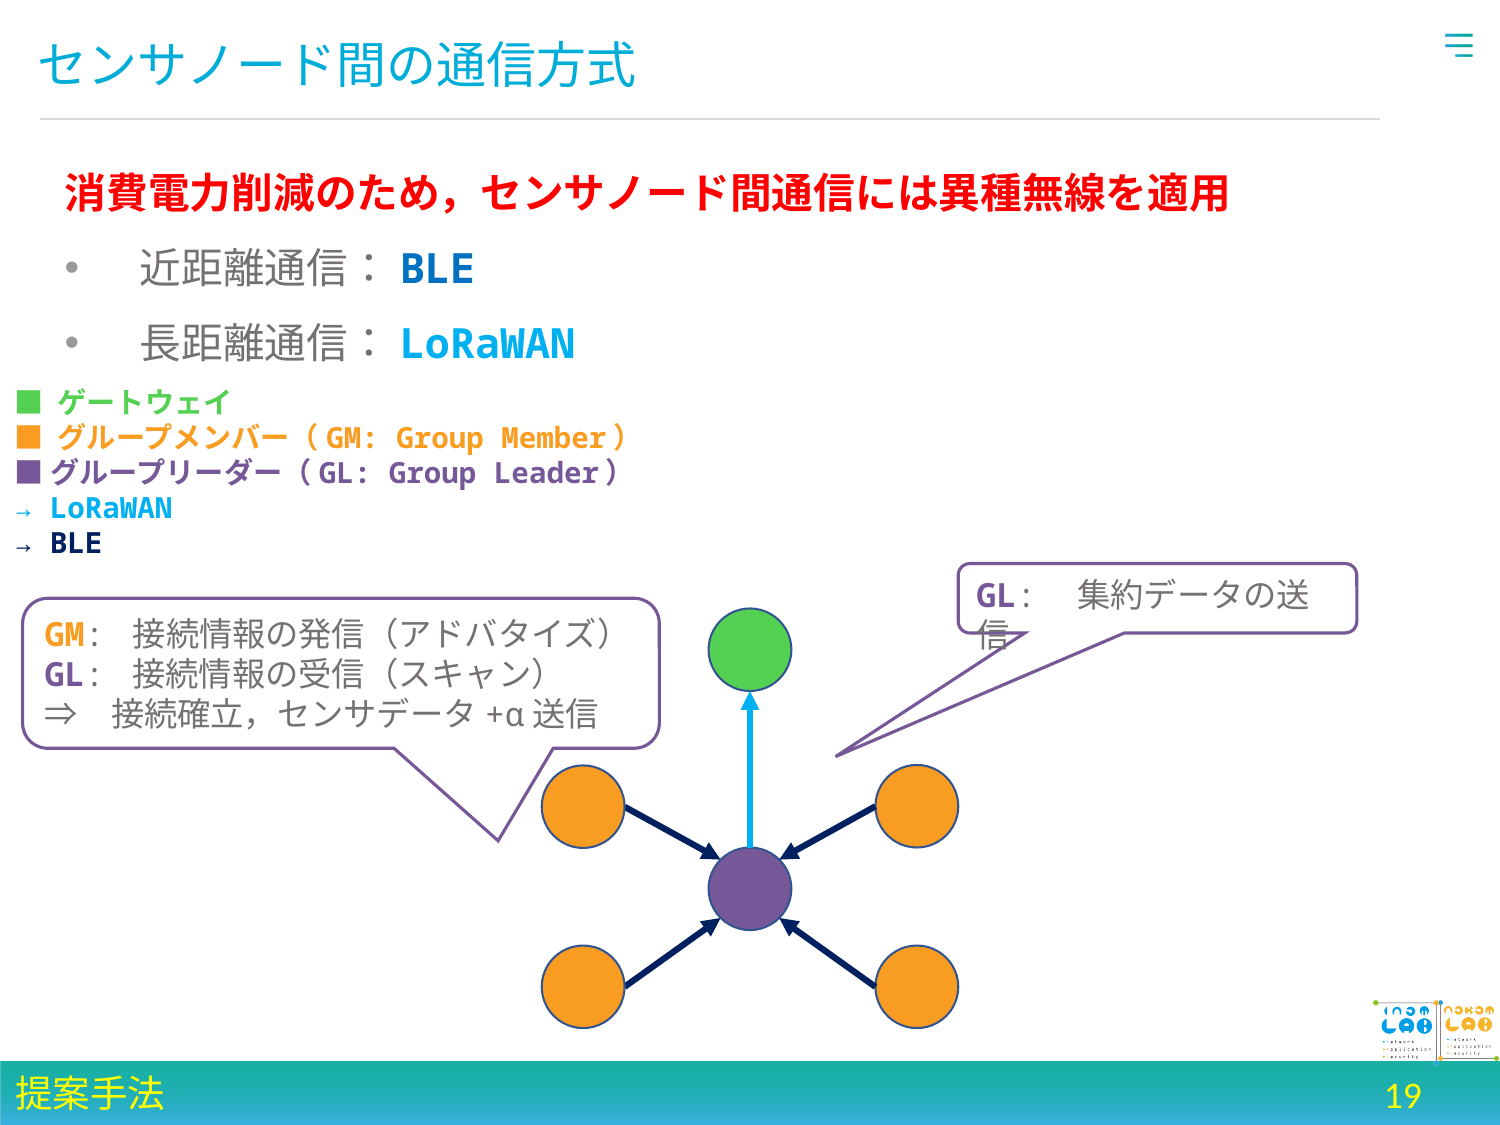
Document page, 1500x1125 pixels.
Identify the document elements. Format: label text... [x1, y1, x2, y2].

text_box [624, 917, 721, 987]
text_box GM: 接続情報の発信（アドバタイズ） GL: 接続情報の受信（スキャン） ⇒ 接続確立，センサデータ+α送信 [21, 597, 661, 843]
text_box GL: 集約データの送信 [835, 562, 1358, 758]
list 消費電力削減のため，センサノード間通信には異種無線を適用 近距離通信：BLE 長距離通信：LoRaWAN [43, 126, 1430, 383]
text_box ■ ゲートウェイ ■ グループメンバー（GM: Group Member） ■ グループリーダー（GL: Group Leader） → LoRaWAN → BLE [0, 377, 1013, 567]
picture [621, 1000, 1500, 1125]
text_box [874, 763, 960, 849]
picture [1445, 33, 1473, 57]
text_box [540, 944, 626, 1030]
subtitle 提案手法 [0, 1060, 621, 1125]
title センサノード間の通信方式 [22, 16, 1421, 120]
text_box [540, 764, 626, 850]
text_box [779, 806, 876, 860]
text_box [707, 846, 793, 932]
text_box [779, 917, 876, 987]
text_box [874, 944, 960, 1030]
text_box [707, 607, 793, 692]
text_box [624, 806, 721, 860]
